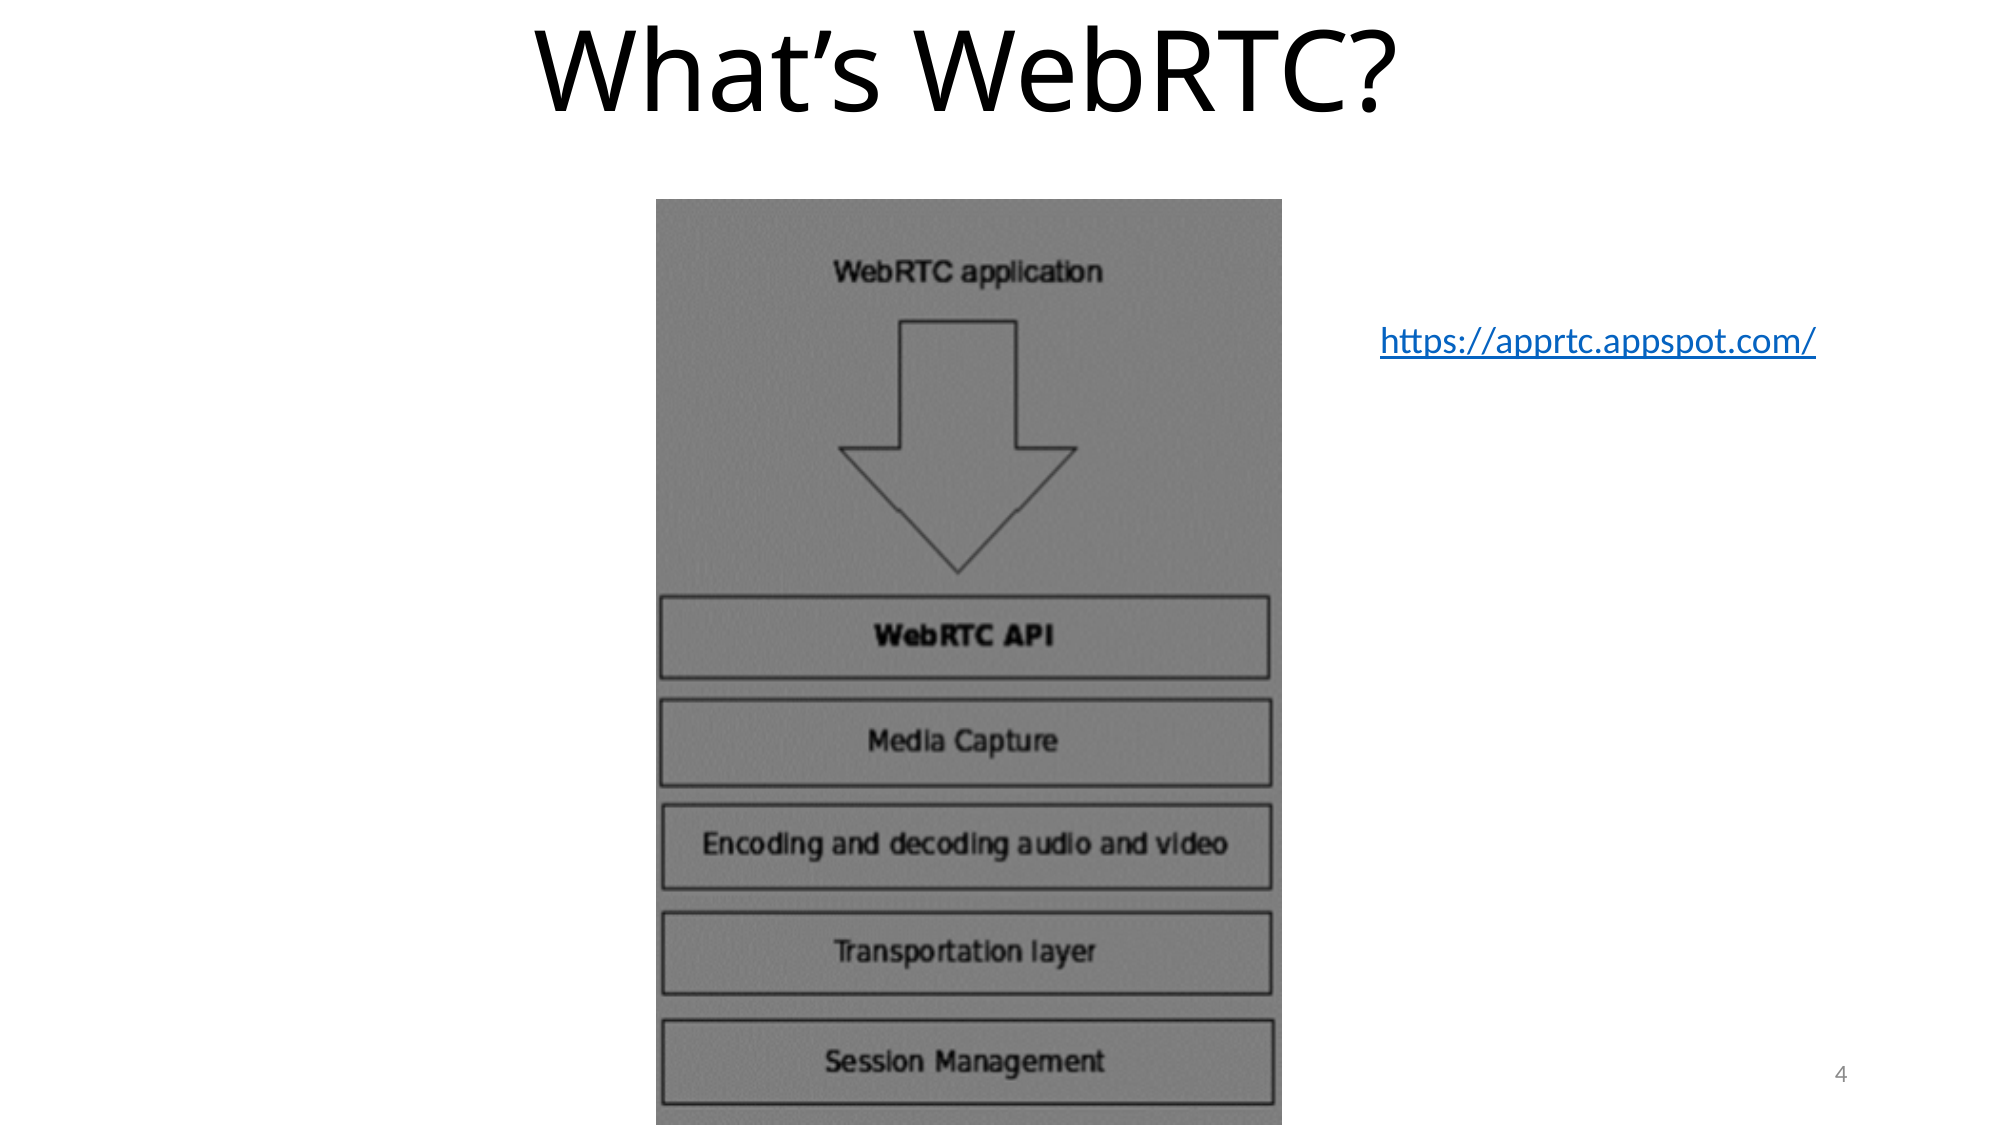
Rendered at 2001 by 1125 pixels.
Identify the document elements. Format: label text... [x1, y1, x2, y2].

picture [656, 199, 1282, 1125]
text_box https://apprtc.appspot.com/ [1356, 308, 1953, 369]
slide_number 4 [1412, 1042, 1863, 1103]
title What’s WebRTC? [156, 0, 1777, 150]
